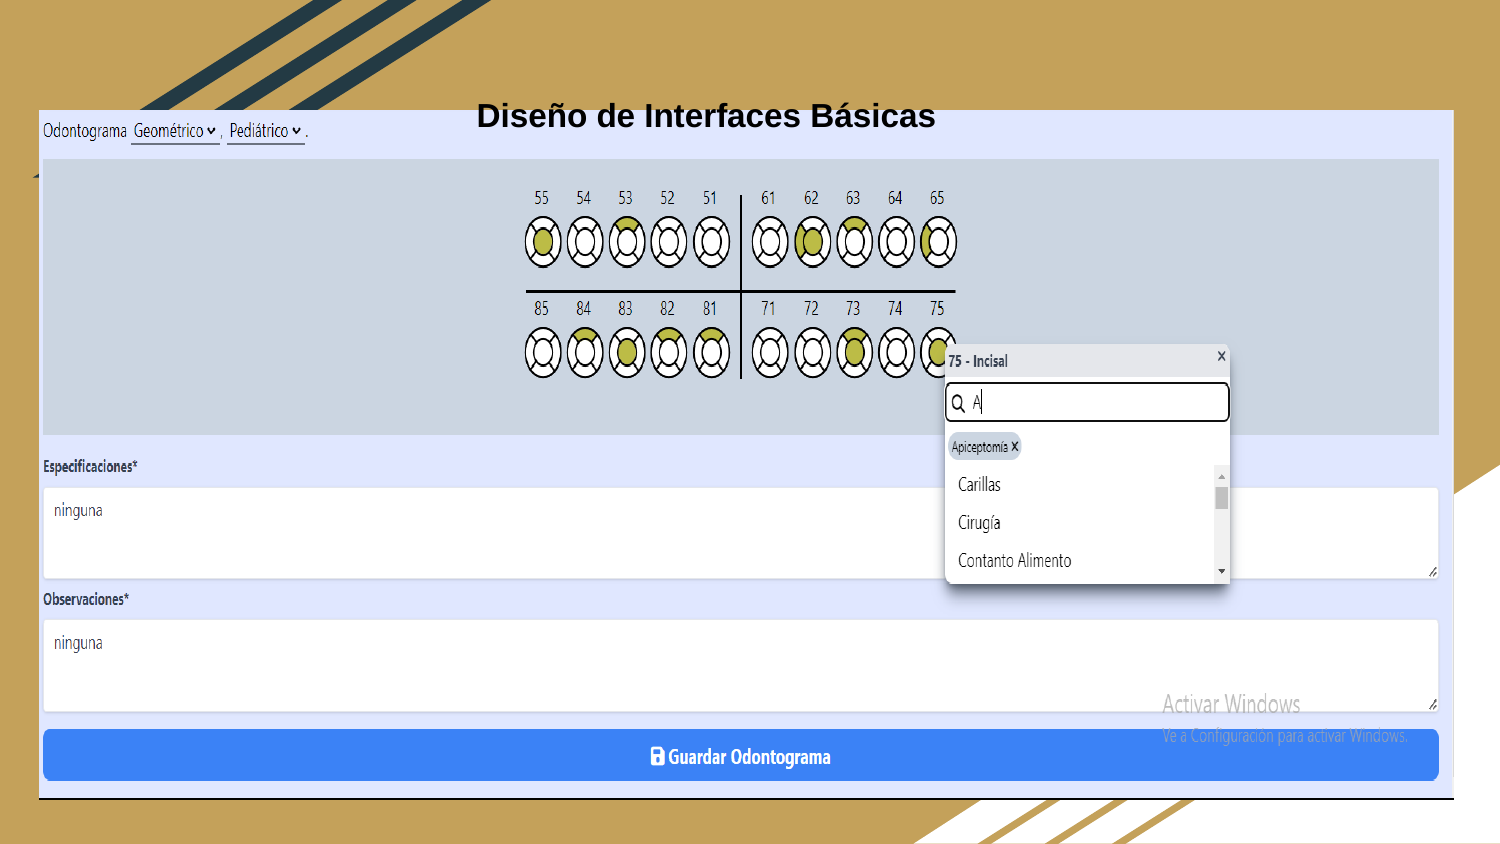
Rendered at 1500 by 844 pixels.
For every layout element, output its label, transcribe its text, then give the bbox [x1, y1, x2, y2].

picture [39, 109, 1455, 800]
text_box Diseño de Interfaces Básicas [461, 39, 954, 108]
